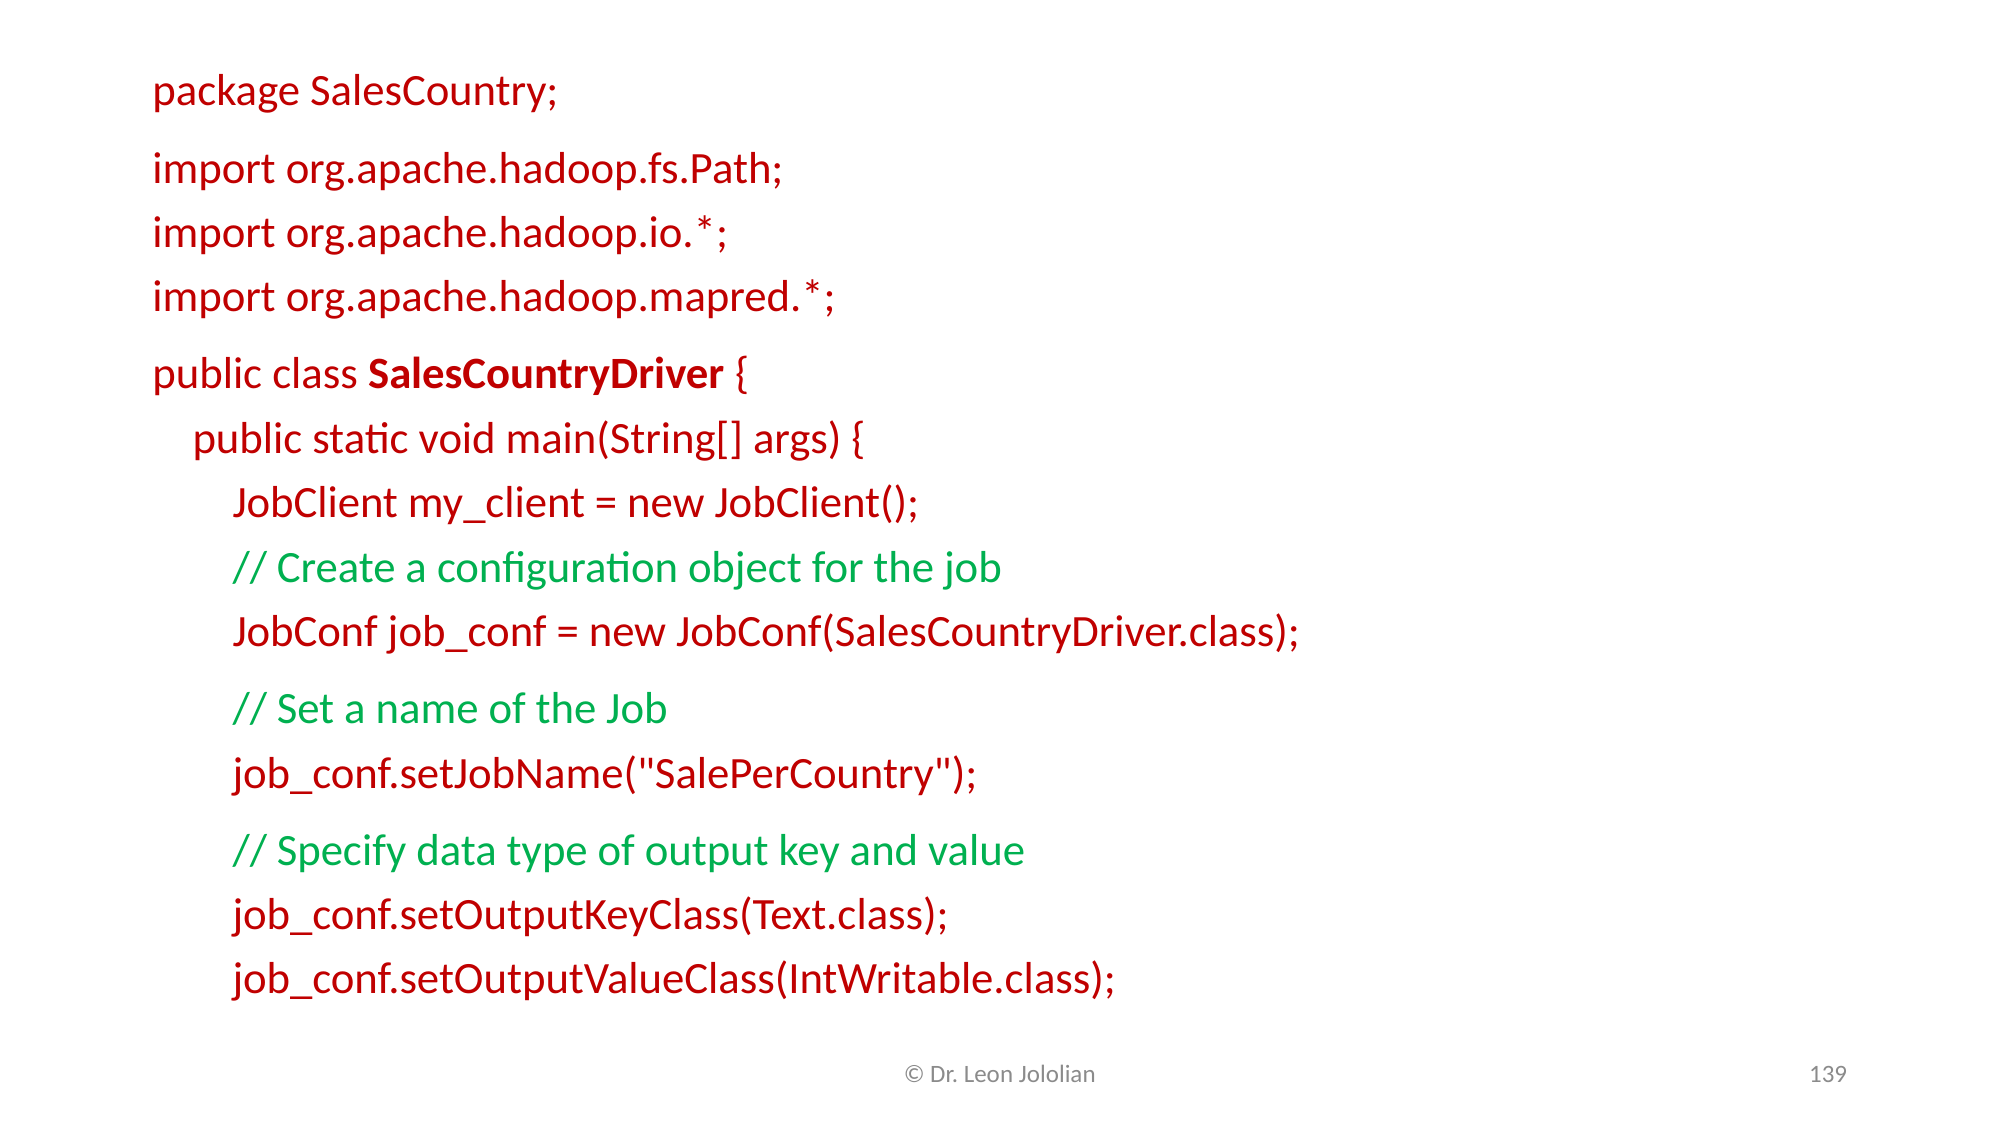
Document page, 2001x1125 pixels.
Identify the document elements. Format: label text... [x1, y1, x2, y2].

list package SalesCountry; import org.apache.hadoop.fs.Path; import org.apache.hadoop.io.*; import org.apache.hadoop.mapred.*; public class SalesCountryDriver { public static void main(String[] args) { JobClient my_client = new JobClient(); // Create a configuration object for the job JobConf job_conf = new JobConf(SalesCountryDriver.class); // Set a name of the Job job_conf.setJobName("SalePerCountry"); // Specify data type of output key and value job_conf.setOutputKeyClass(Text.class); job_conf.setOutputValueClass(IntWritable.class); [137, 59, 1863, 1014]
footer © Dr. Leon Jololian [662, 1042, 1338, 1103]
slide_number 139 [1412, 1042, 1863, 1103]
